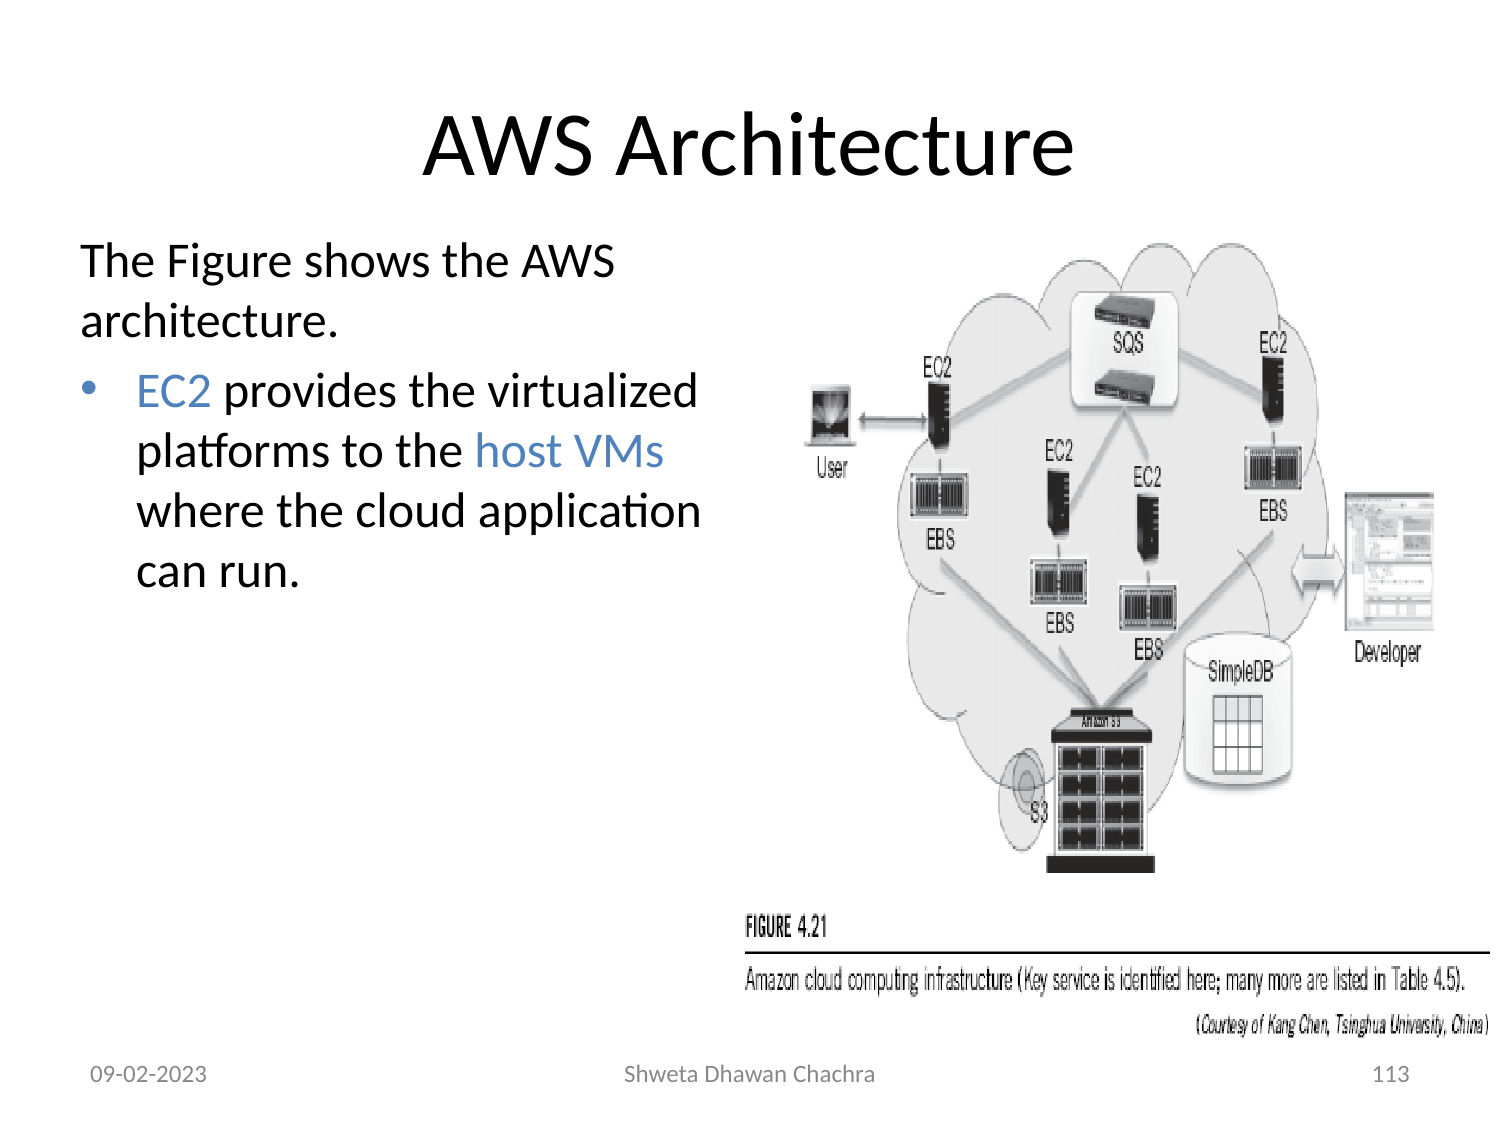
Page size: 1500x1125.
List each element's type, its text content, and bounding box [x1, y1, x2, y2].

slide_number ‹#› [1074, 1066, 1425, 1103]
picture [726, 201, 1495, 1059]
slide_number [75, 1042, 425, 1103]
list The Figure shows the AWS architecture. EC2 provides the virtualized platforms to the host VMs where the cloud application can run. [64, 219, 727, 1125]
title AWS Architecture [75, 45, 1425, 219]
footer Shweta Dhawan Chachra [512, 1042, 988, 1103]
